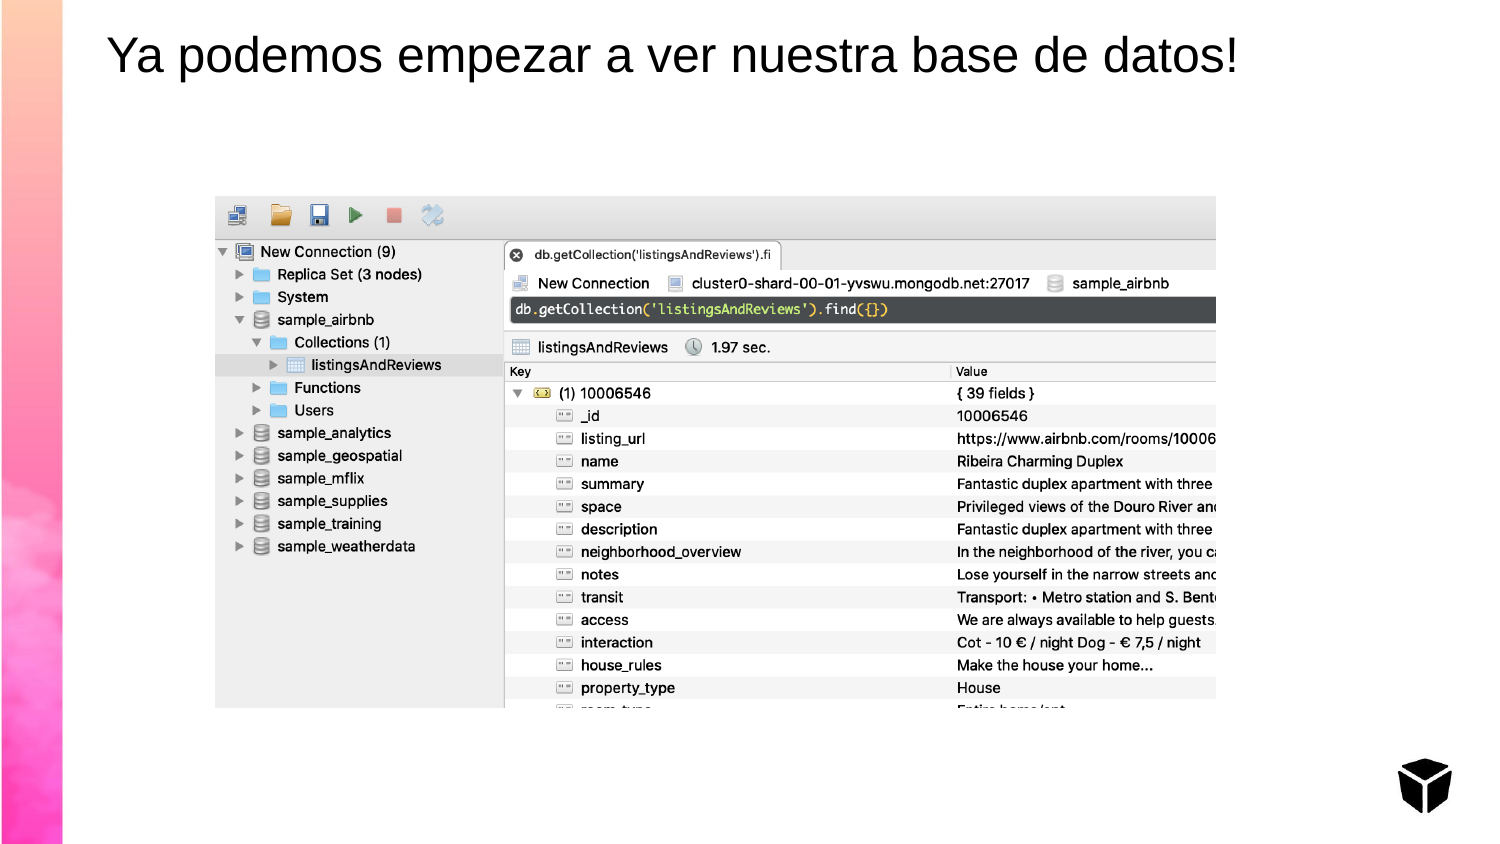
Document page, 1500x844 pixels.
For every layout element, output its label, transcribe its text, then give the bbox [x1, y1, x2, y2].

text_box Ya podemos empezar a ver nuestra base de datos! [106, 21, 1338, 107]
picture [0, 0, 1500, 844]
